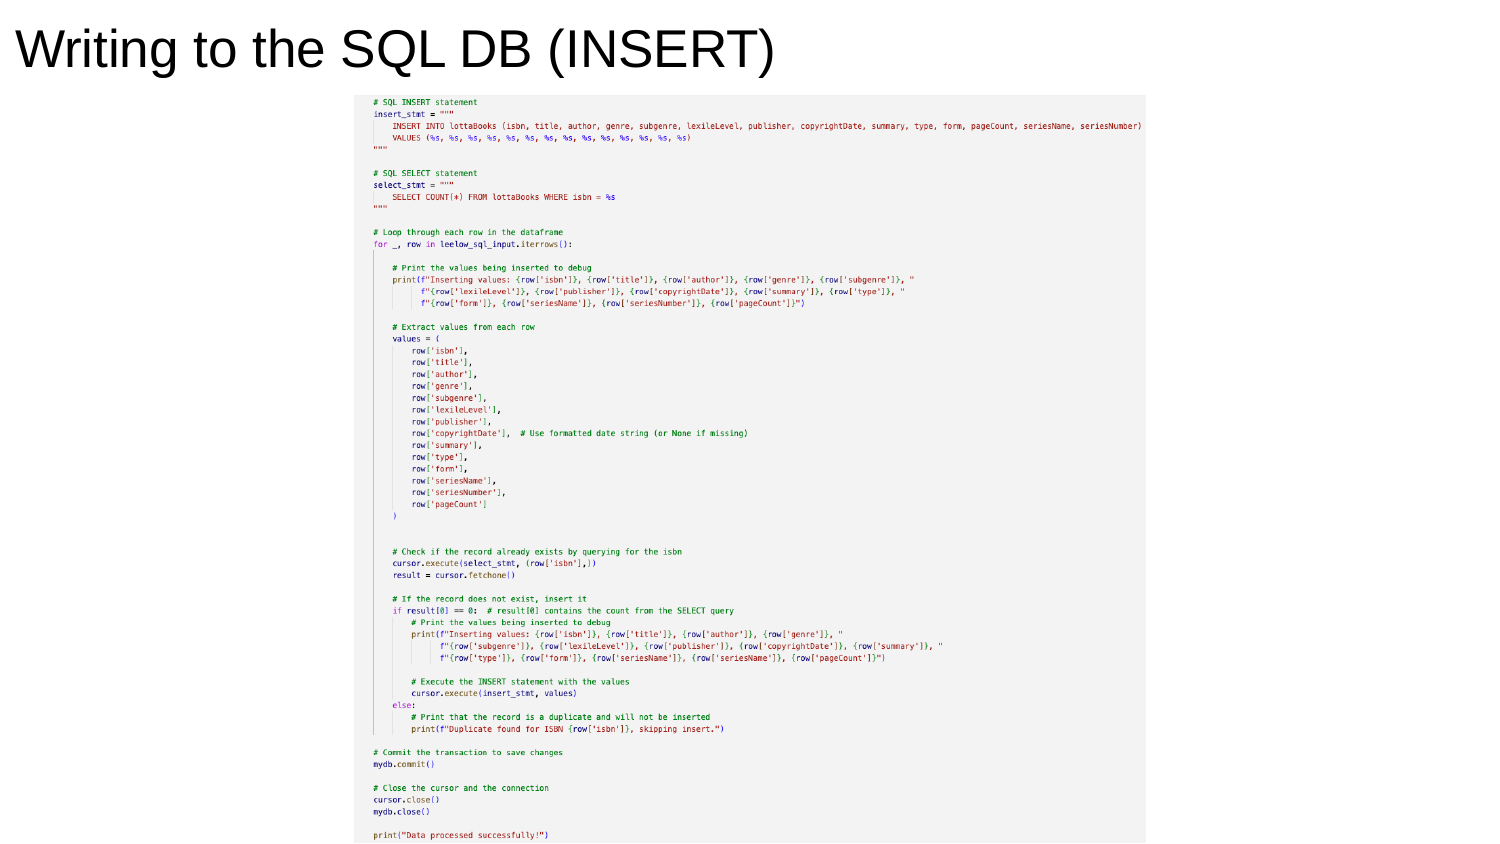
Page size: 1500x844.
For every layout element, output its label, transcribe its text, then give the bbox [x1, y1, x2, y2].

picture [354, 95, 1146, 844]
title Writing to the SQL DB (INSERT) [0, 0, 1398, 94]
